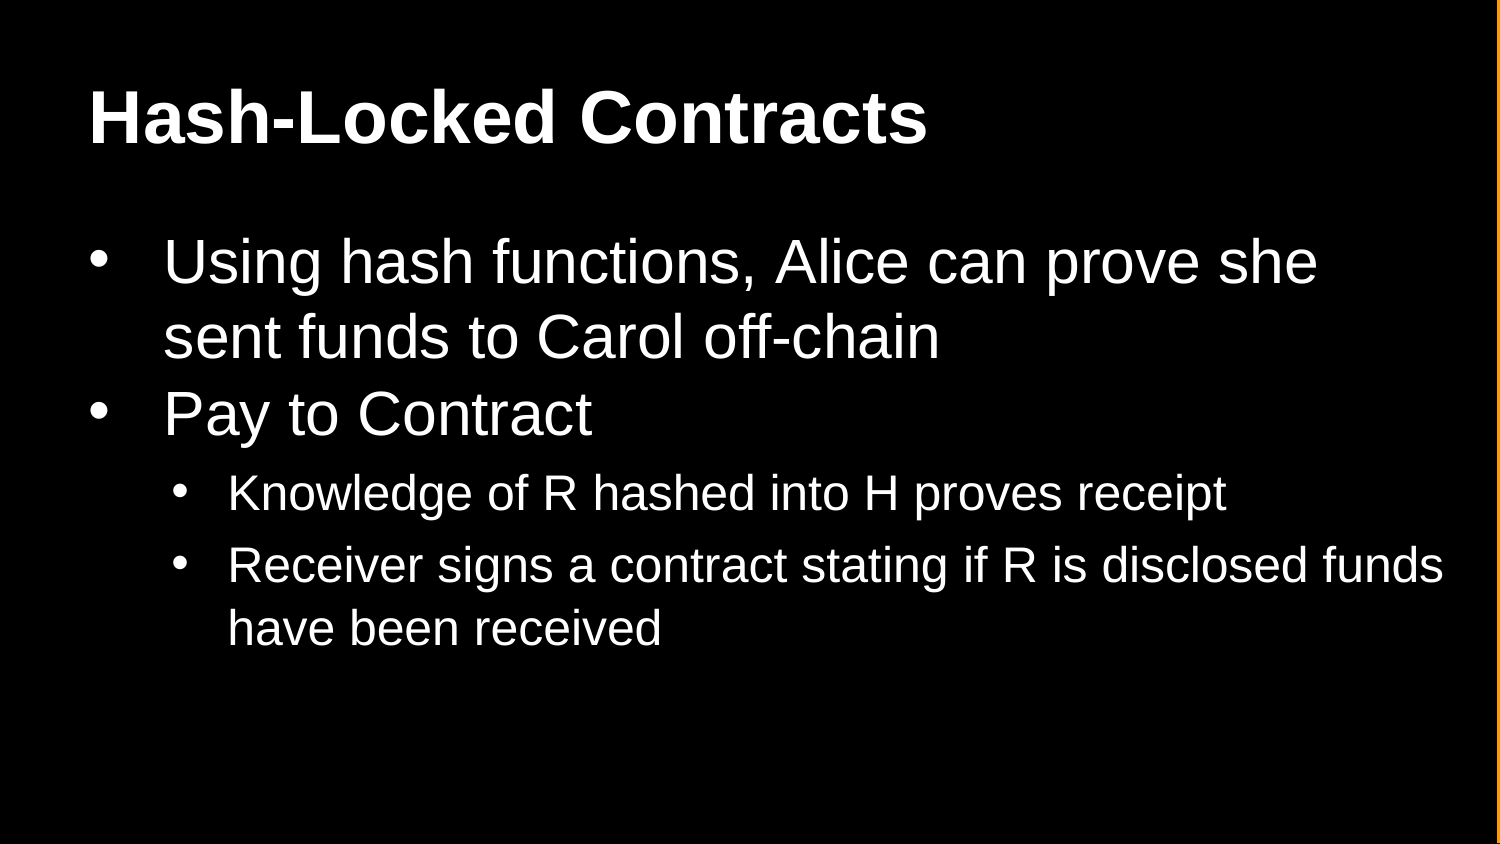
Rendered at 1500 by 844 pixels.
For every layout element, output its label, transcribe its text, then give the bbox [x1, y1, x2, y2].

text_box Using hash functions, Alice can prove she sent funds to Carol off-chain Pay to Contract Knowledge of R hashed into H proves receipt Receiver signs a contract stating if R is disclosed funds have been received [86, 218, 1500, 656]
title Hash-Locked Contracts [86, 15, 933, 159]
